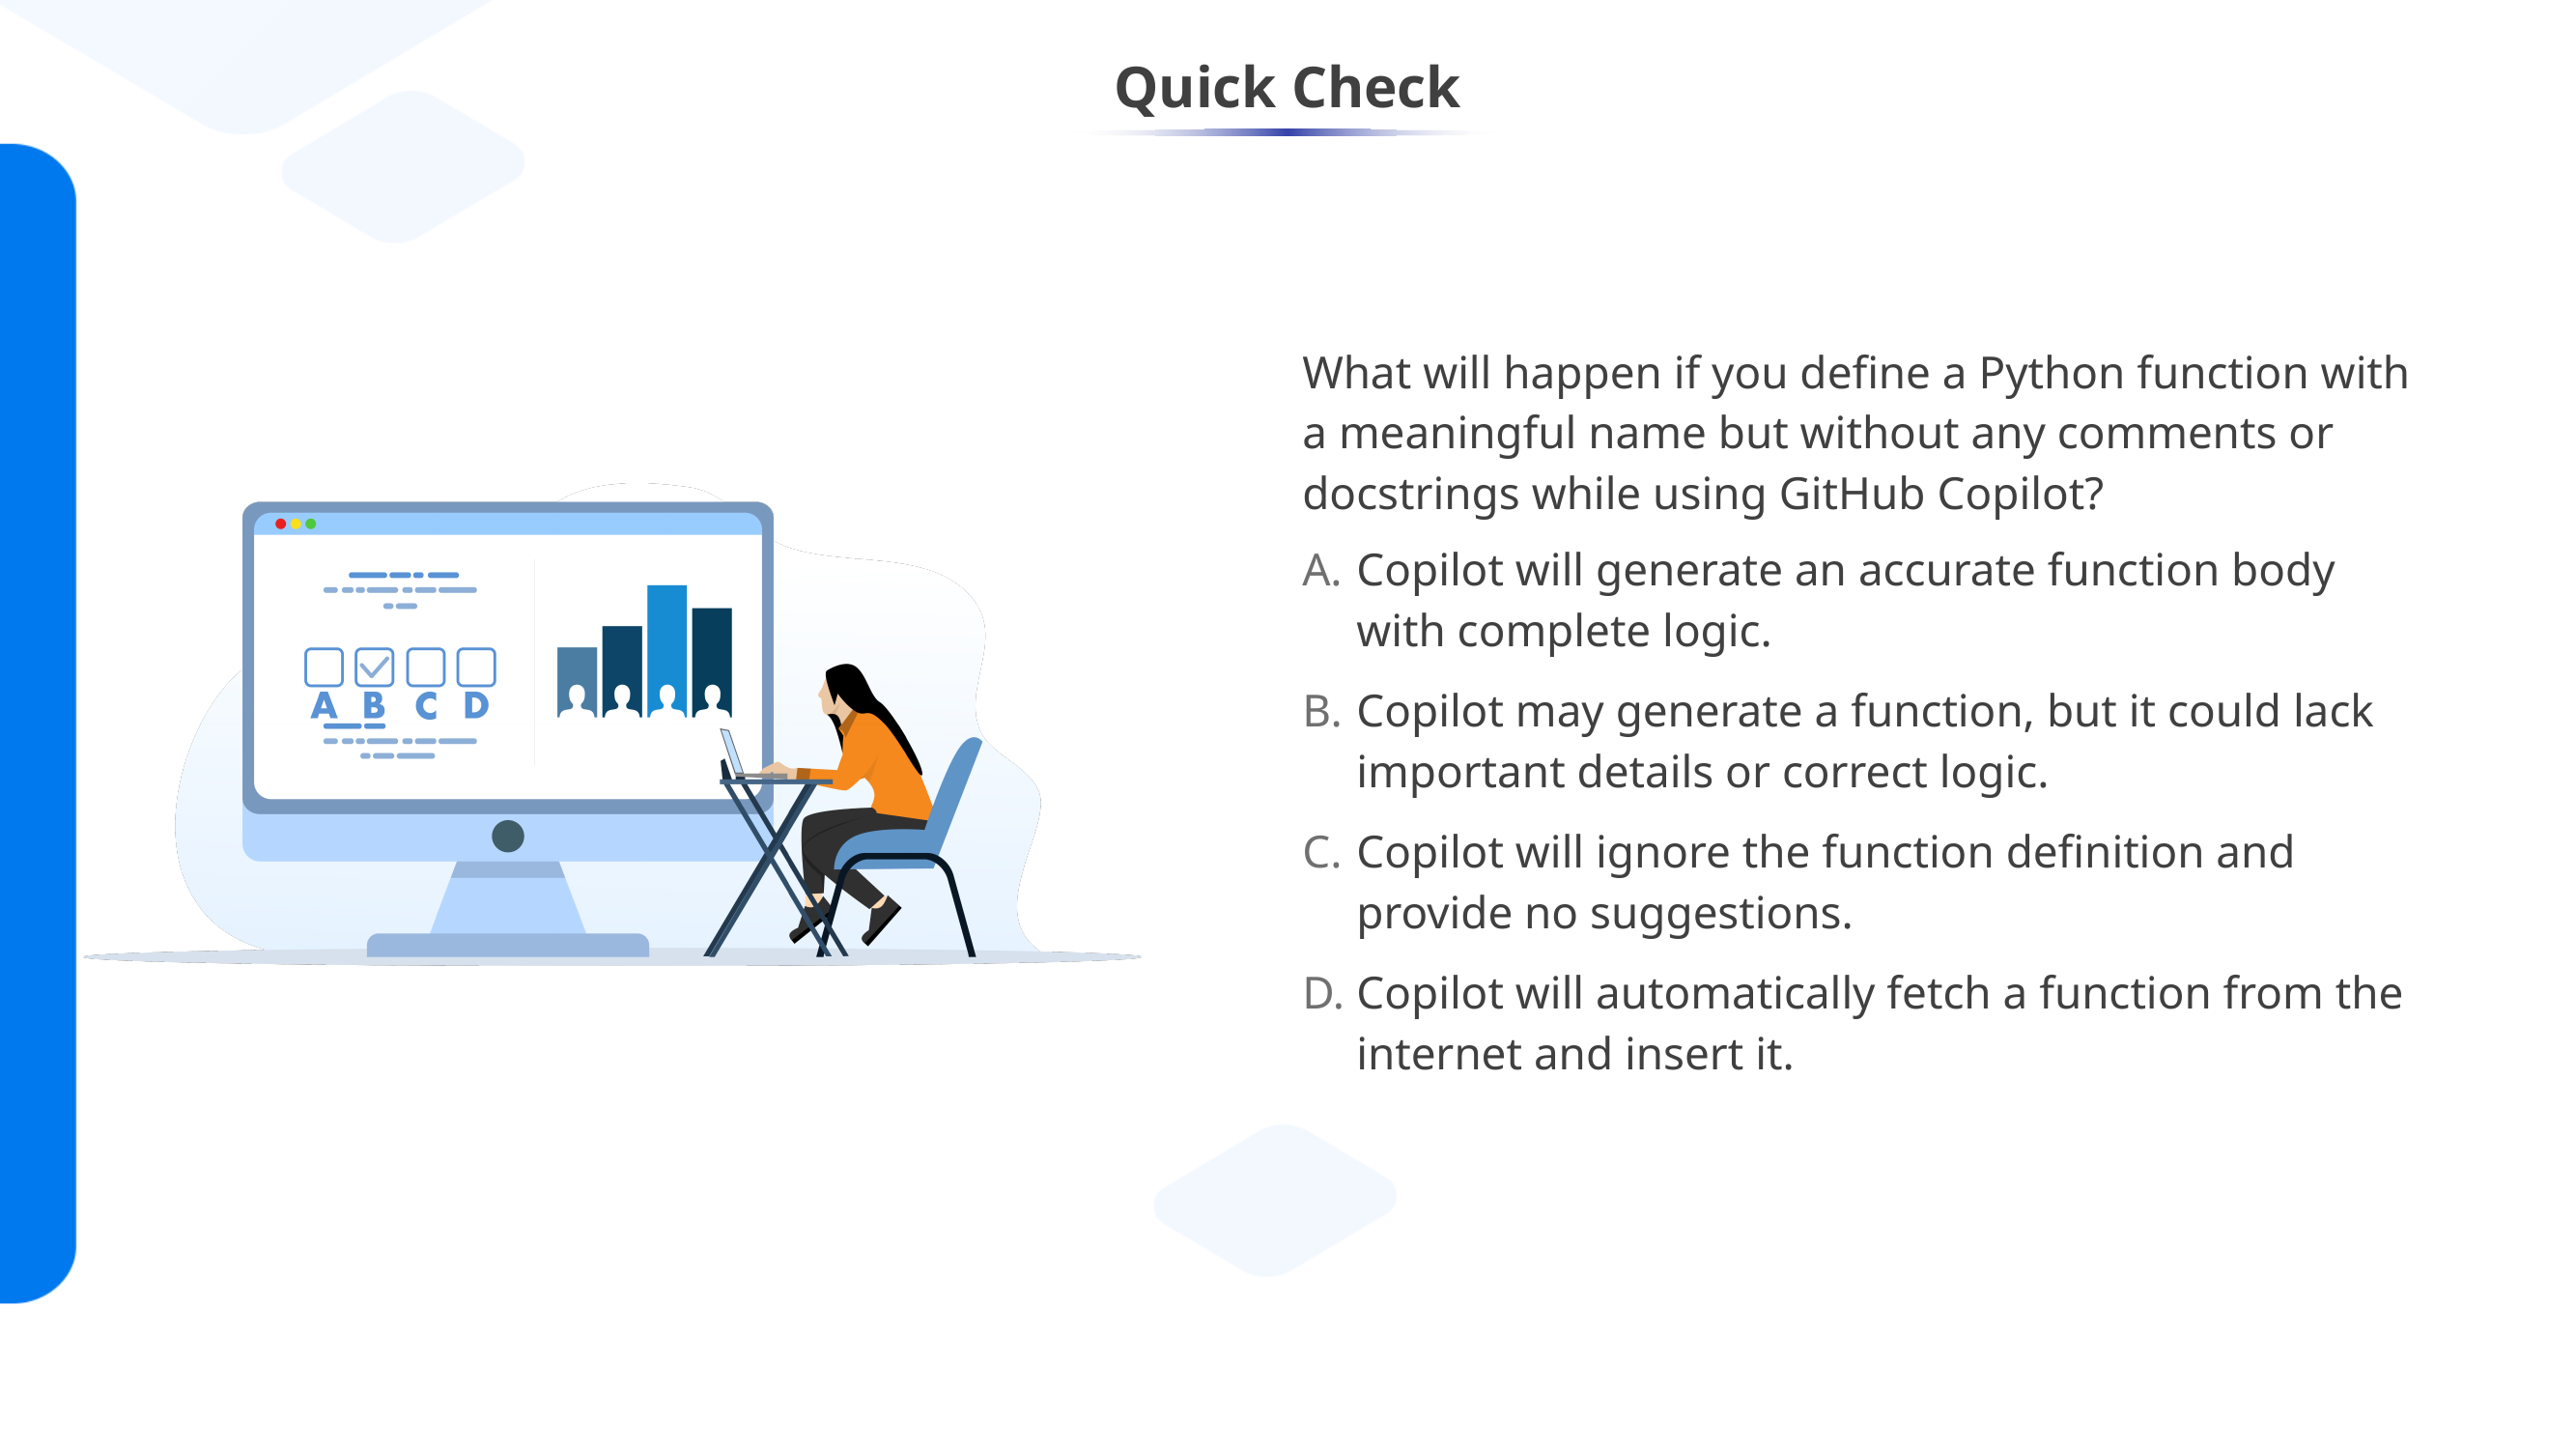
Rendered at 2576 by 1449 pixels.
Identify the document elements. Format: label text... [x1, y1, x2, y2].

picture [0, 0, 2576, 1449]
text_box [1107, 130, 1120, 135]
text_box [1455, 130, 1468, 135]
list Copilot will generate an accurate function body with complete logic. Copilot may generate a function, but it could lack important details or correct logic. Copilot will ignore the function definition and provide no suggestions. Copilot will automatically fetch a function from the internet and insert it. [1288, 534, 2448, 1105]
list What will happen if you define a Python function with a meaningful name but without any comments or docstrings while using GitHub Copilot? [1288, 334, 2448, 519]
